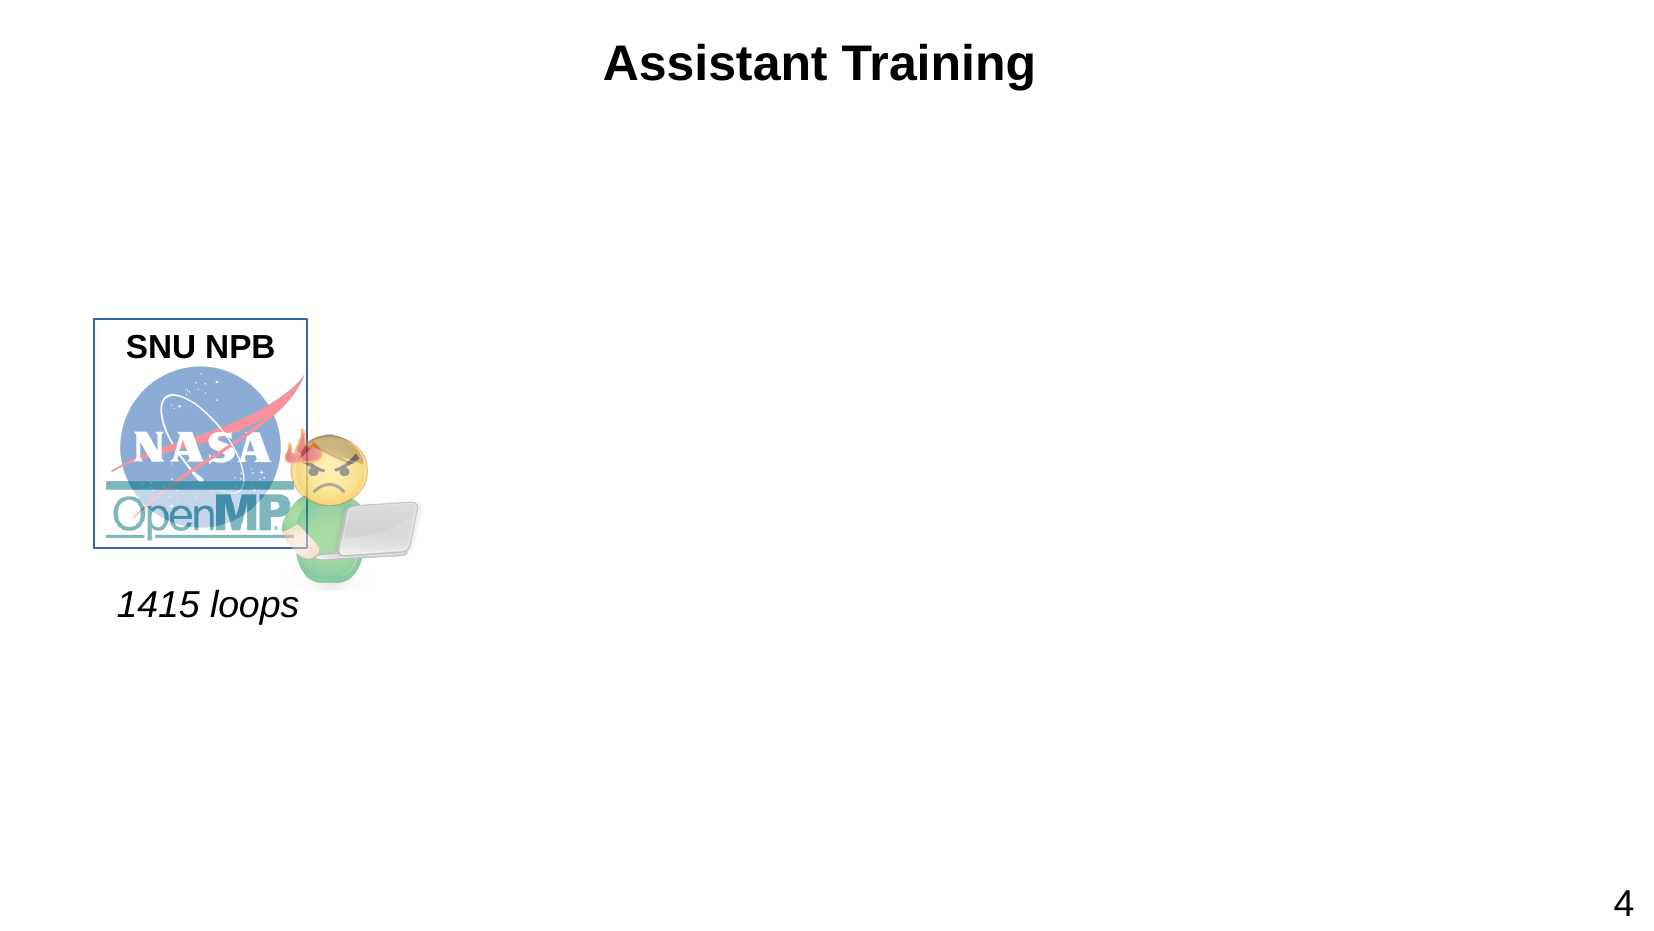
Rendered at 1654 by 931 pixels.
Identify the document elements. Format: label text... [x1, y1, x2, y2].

text_box 1415 loops [95, 572, 321, 633]
text_box 4 [1594, 871, 1654, 931]
picture [105, 365, 426, 591]
text_box Assistant Training [0, 22, 1654, 98]
text_box [94, 318, 307, 548]
